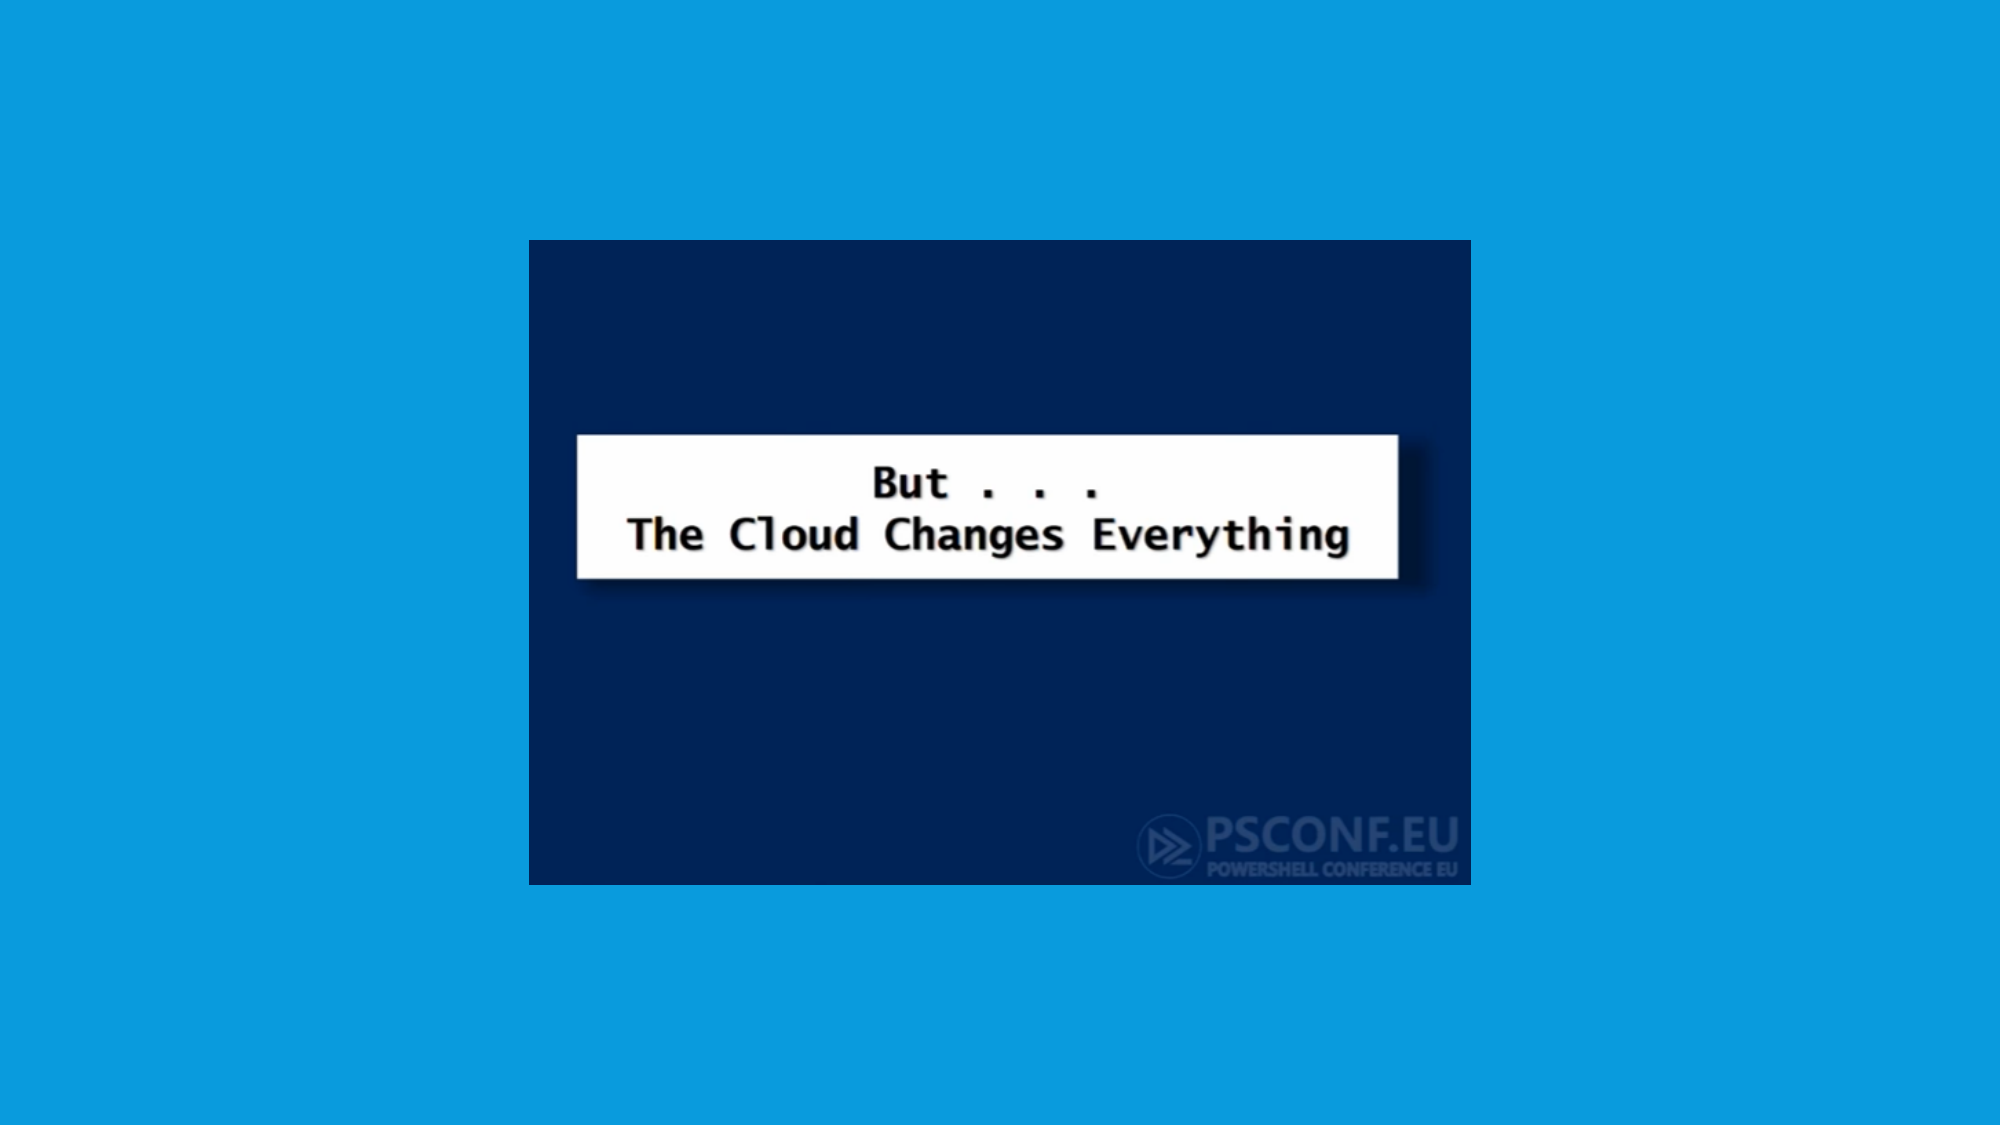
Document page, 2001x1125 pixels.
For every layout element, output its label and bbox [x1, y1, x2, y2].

picture [530, 241, 1470, 884]
